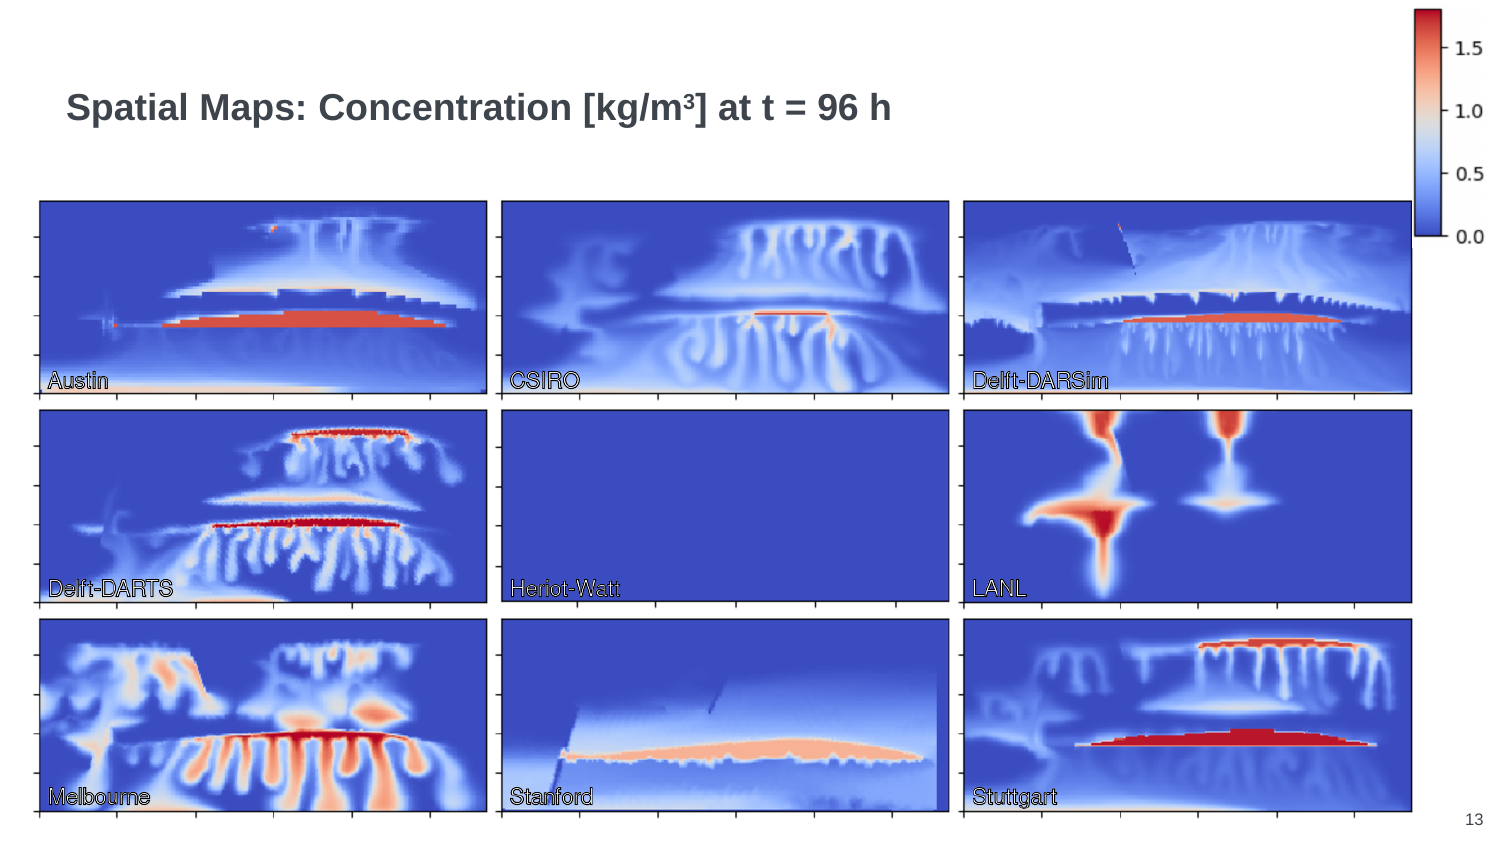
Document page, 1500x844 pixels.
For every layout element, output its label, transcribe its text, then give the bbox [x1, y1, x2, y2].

picture [28, 3, 1486, 820]
slide_number 13 [1408, 786, 1499, 844]
title Spatial Maps: Concentration [kg/m3] at t = 96 h [51, 72, 1412, 167]
